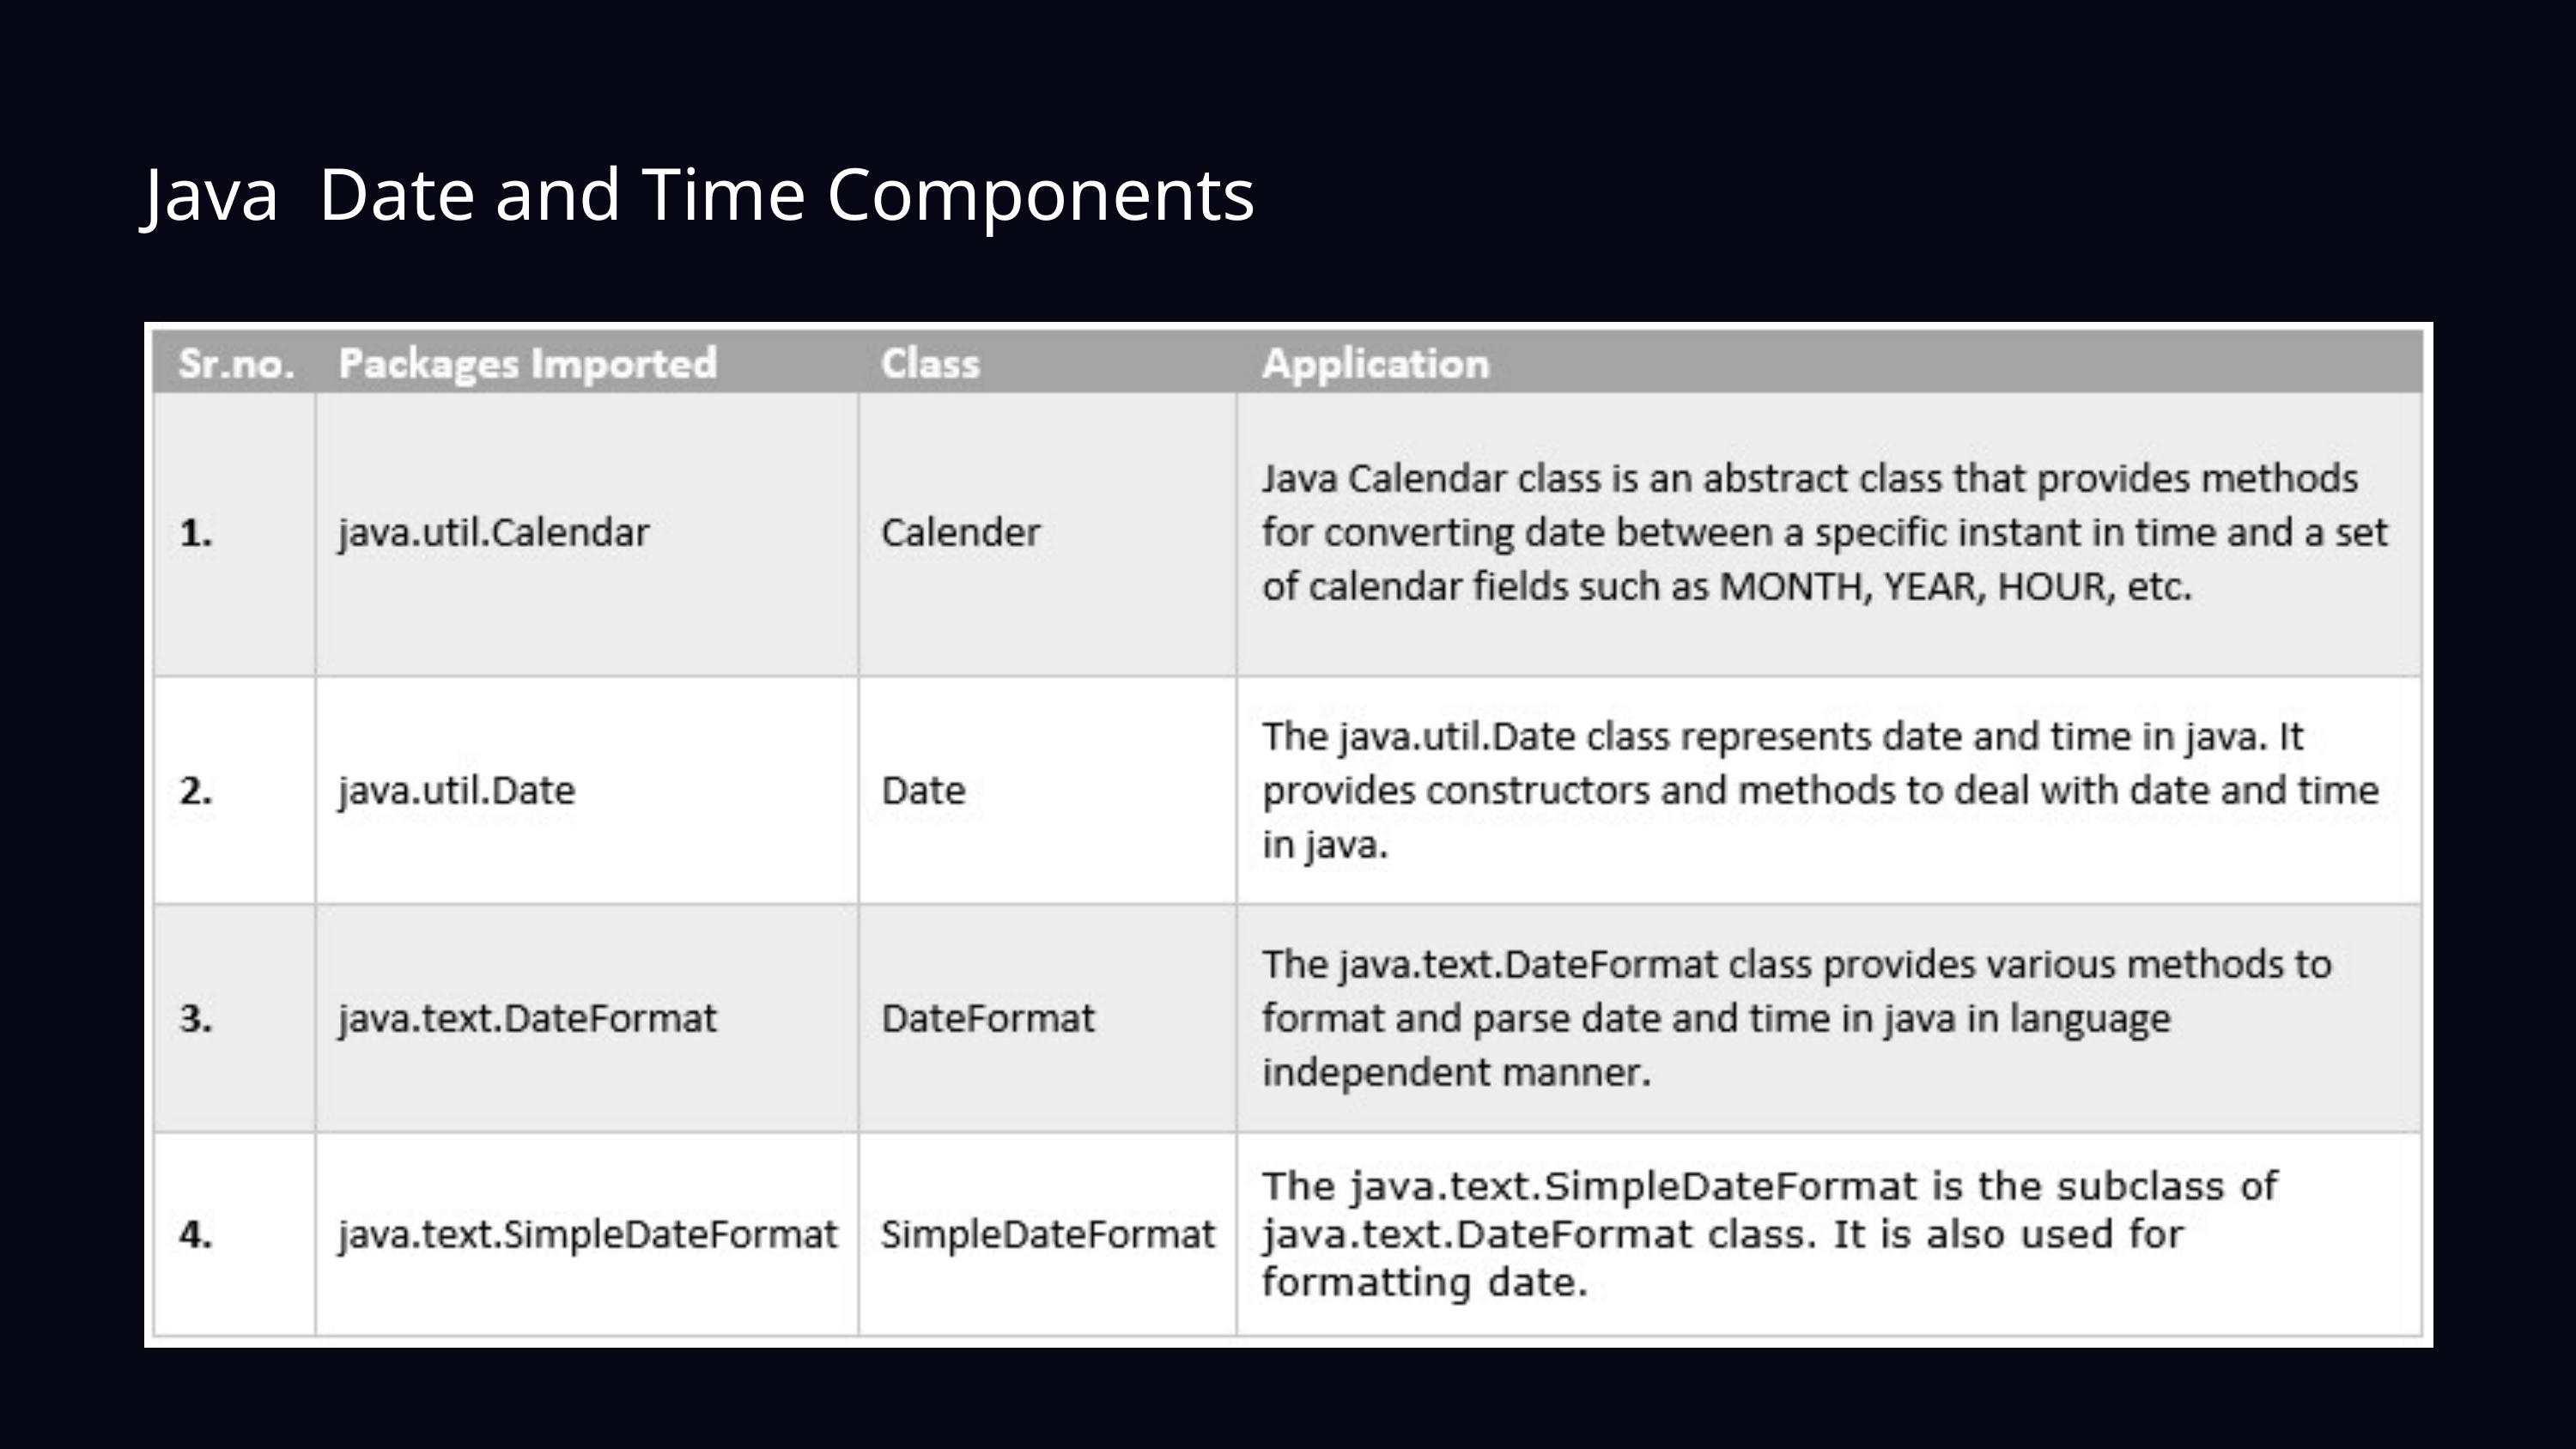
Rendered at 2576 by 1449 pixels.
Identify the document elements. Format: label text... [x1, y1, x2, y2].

picture [144, 322, 2433, 1349]
text_box Java Date and Time Components [144, 134, 2088, 234]
